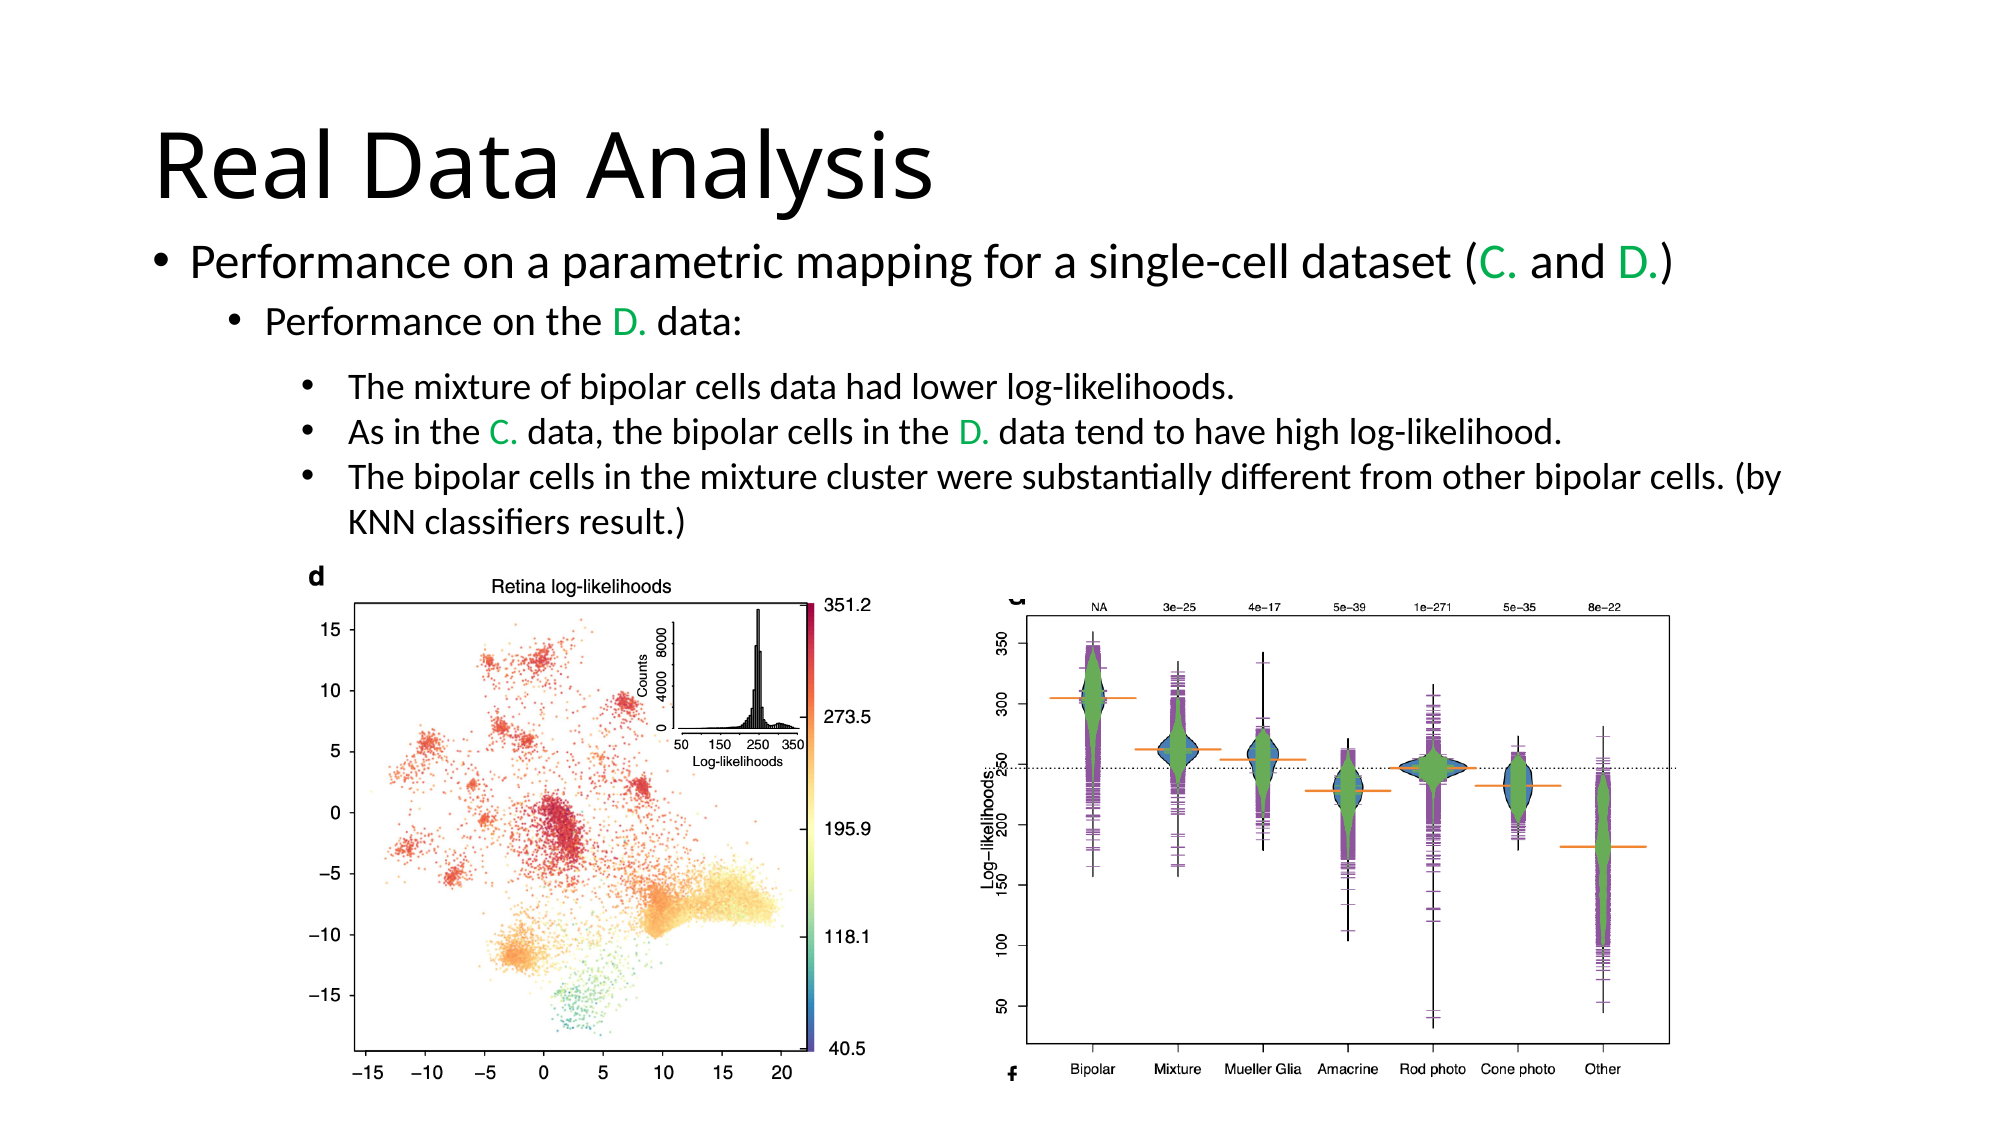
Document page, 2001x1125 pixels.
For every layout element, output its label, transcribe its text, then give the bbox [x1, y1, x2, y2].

picture [306, 562, 874, 1089]
picture [972, 599, 1677, 1081]
title Real Data Analysis [137, 59, 1863, 227]
list Performance on a parametric mapping for a single-cell dataset (C. and D.) Performance on the D. data: [137, 227, 2000, 1116]
text_box The mixture of bipolar cells data had lower log-likelihoods. As in the C. data, the bipolar cells in the D. data tend to have high log-likelihood. The bipolar cells in the mixture cluster were substantially different from other bipolar cells. (by KNN classifiers result.) [286, 354, 1809, 550]
